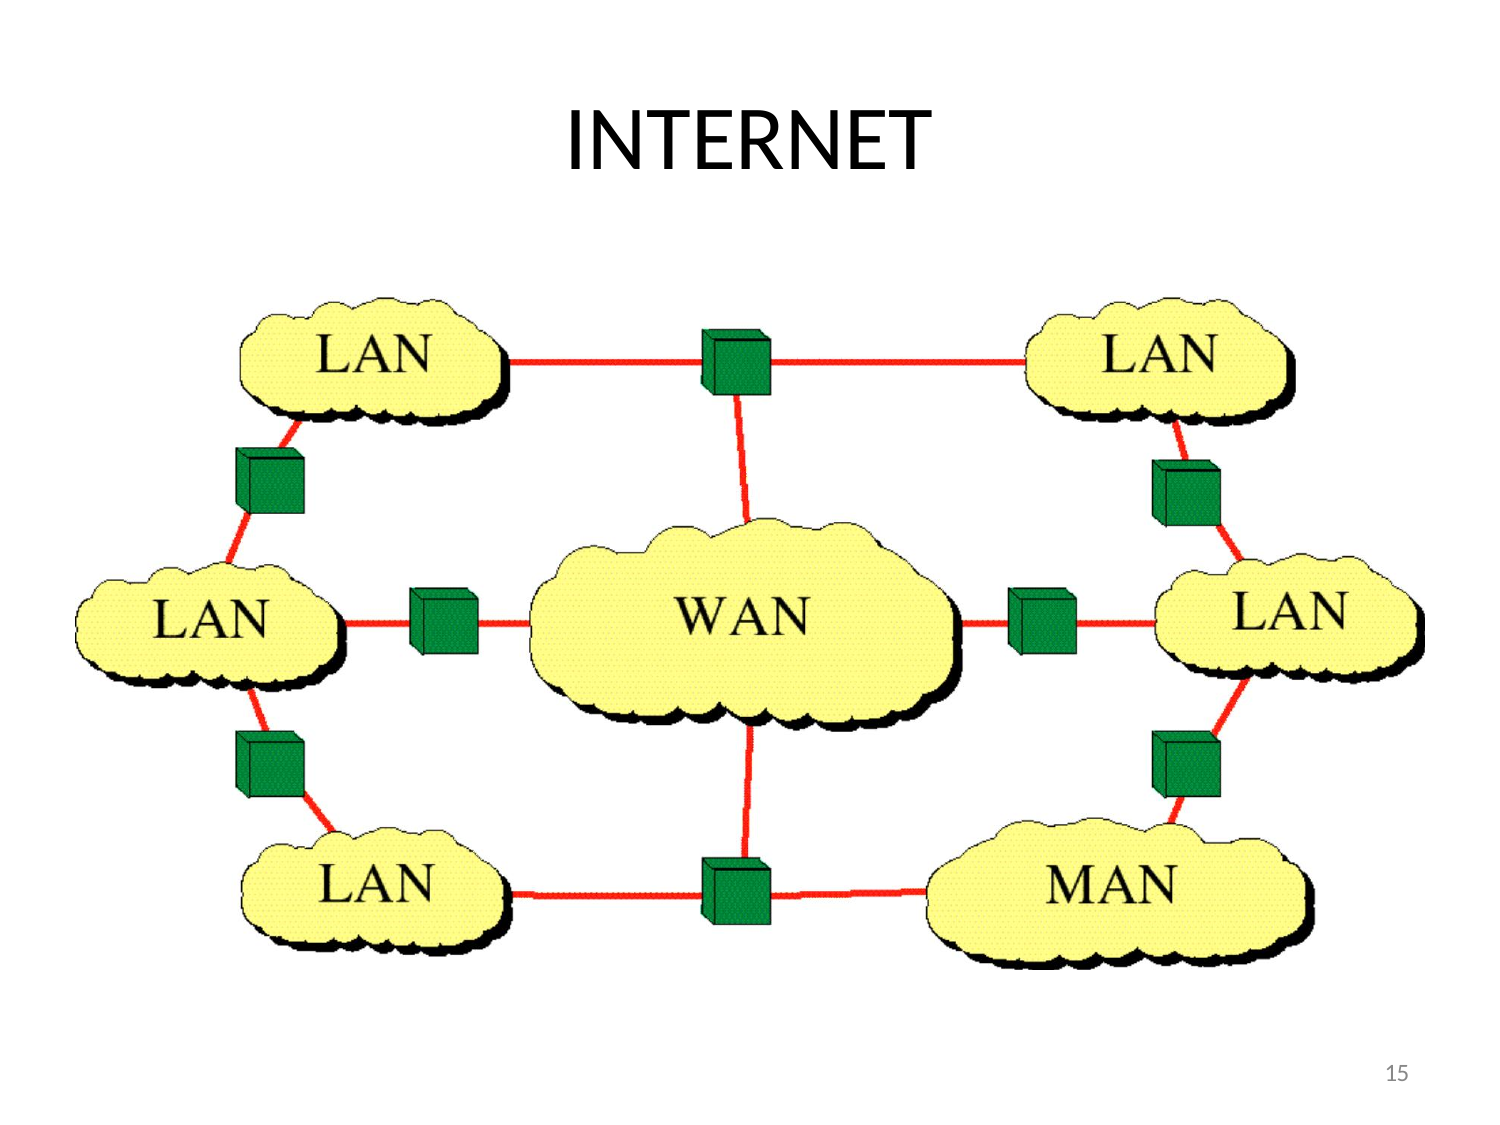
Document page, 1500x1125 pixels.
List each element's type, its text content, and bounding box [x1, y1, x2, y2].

picture [74, 296, 1426, 971]
title INTERNET [92, 0, 1408, 266]
slide_number 15 [1382, 1060, 1419, 1125]
